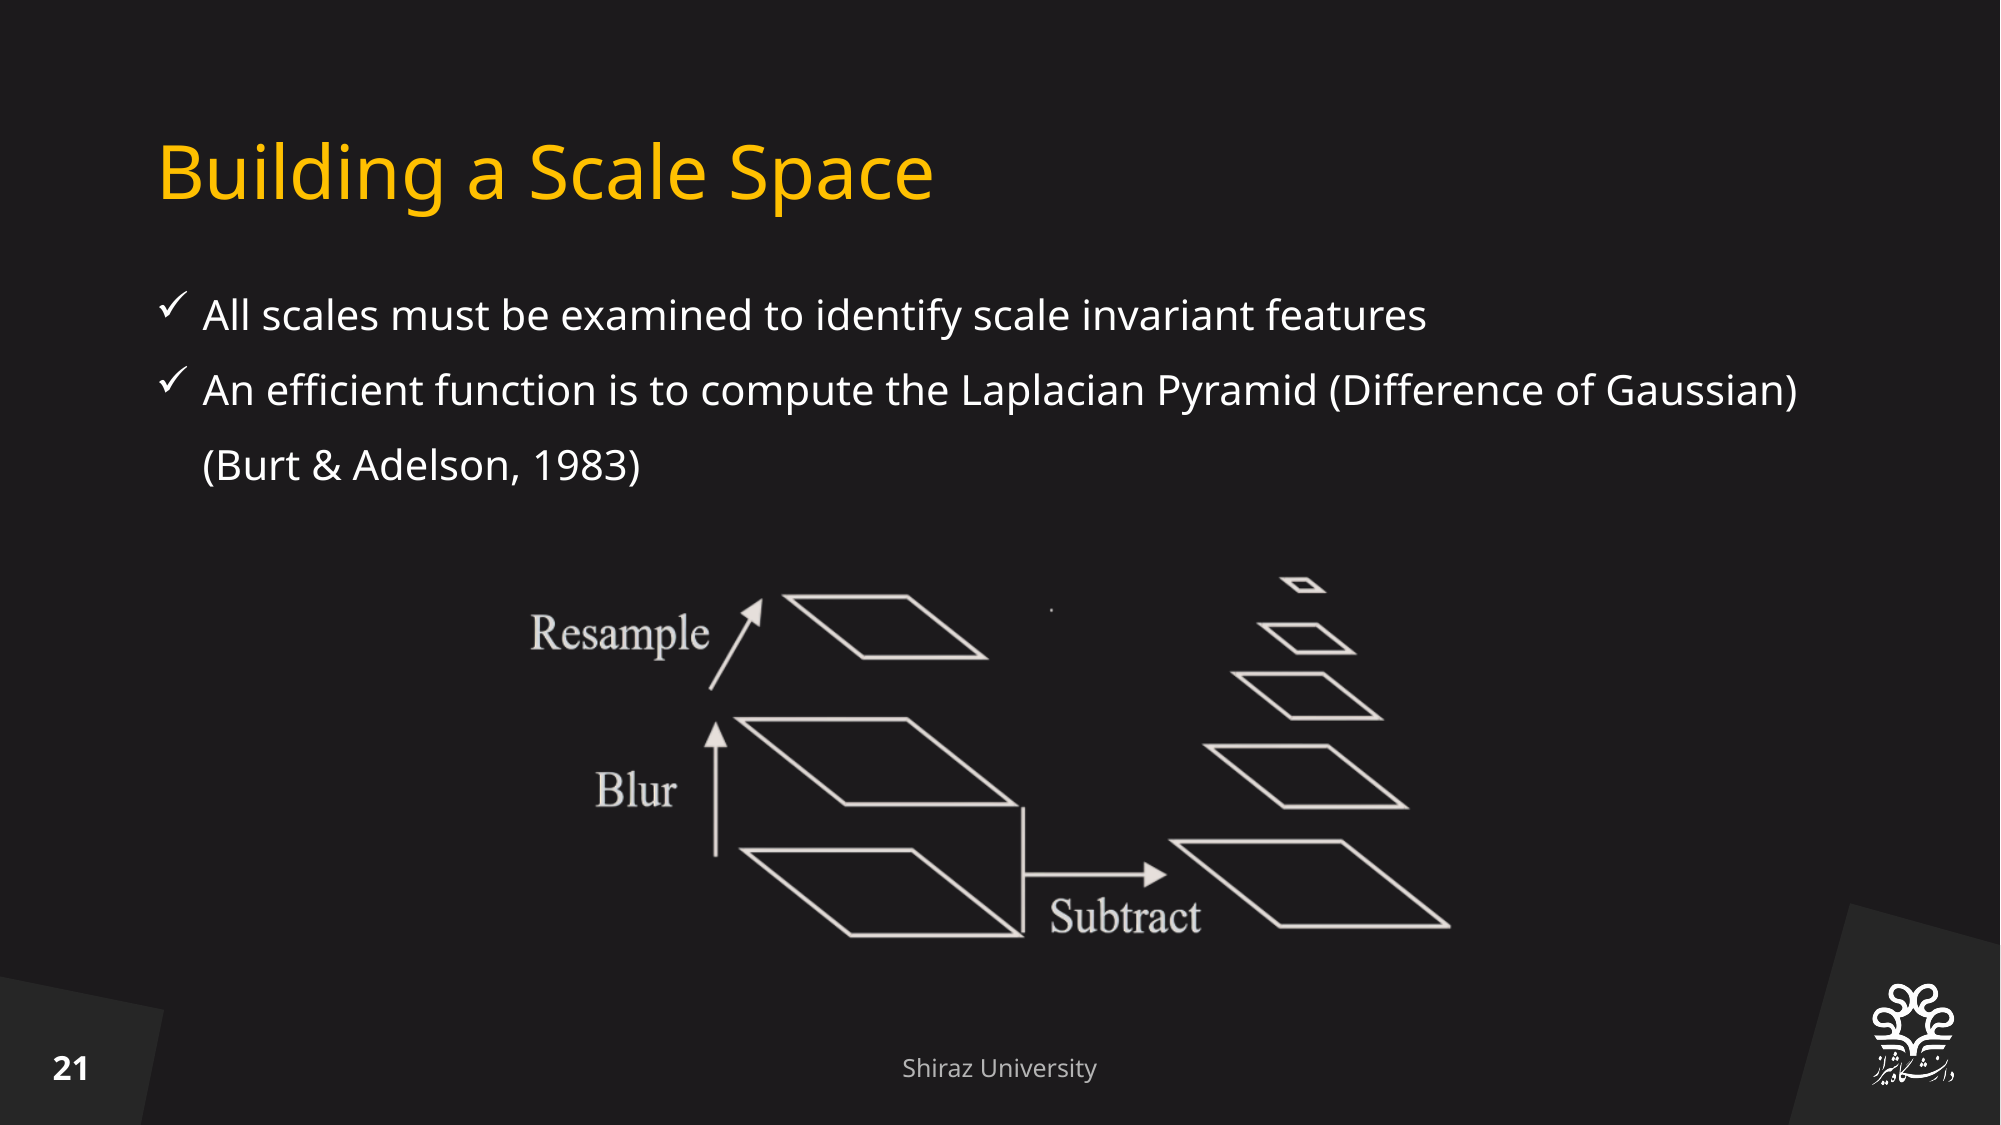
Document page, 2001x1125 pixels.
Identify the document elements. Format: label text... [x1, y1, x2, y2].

footer Shiraz University [662, 1039, 1338, 1100]
title Building a Scale Space [141, 113, 1635, 237]
slide_number 21 [15, 1039, 128, 1100]
picture [515, 562, 1485, 965]
text_box All scales must be examined to identify scale invariant features An efficient function is to compute the Laplacian Pyramid (Difference of Gaussian) (Burt & Adelson, 1983) [141, 256, 1859, 497]
